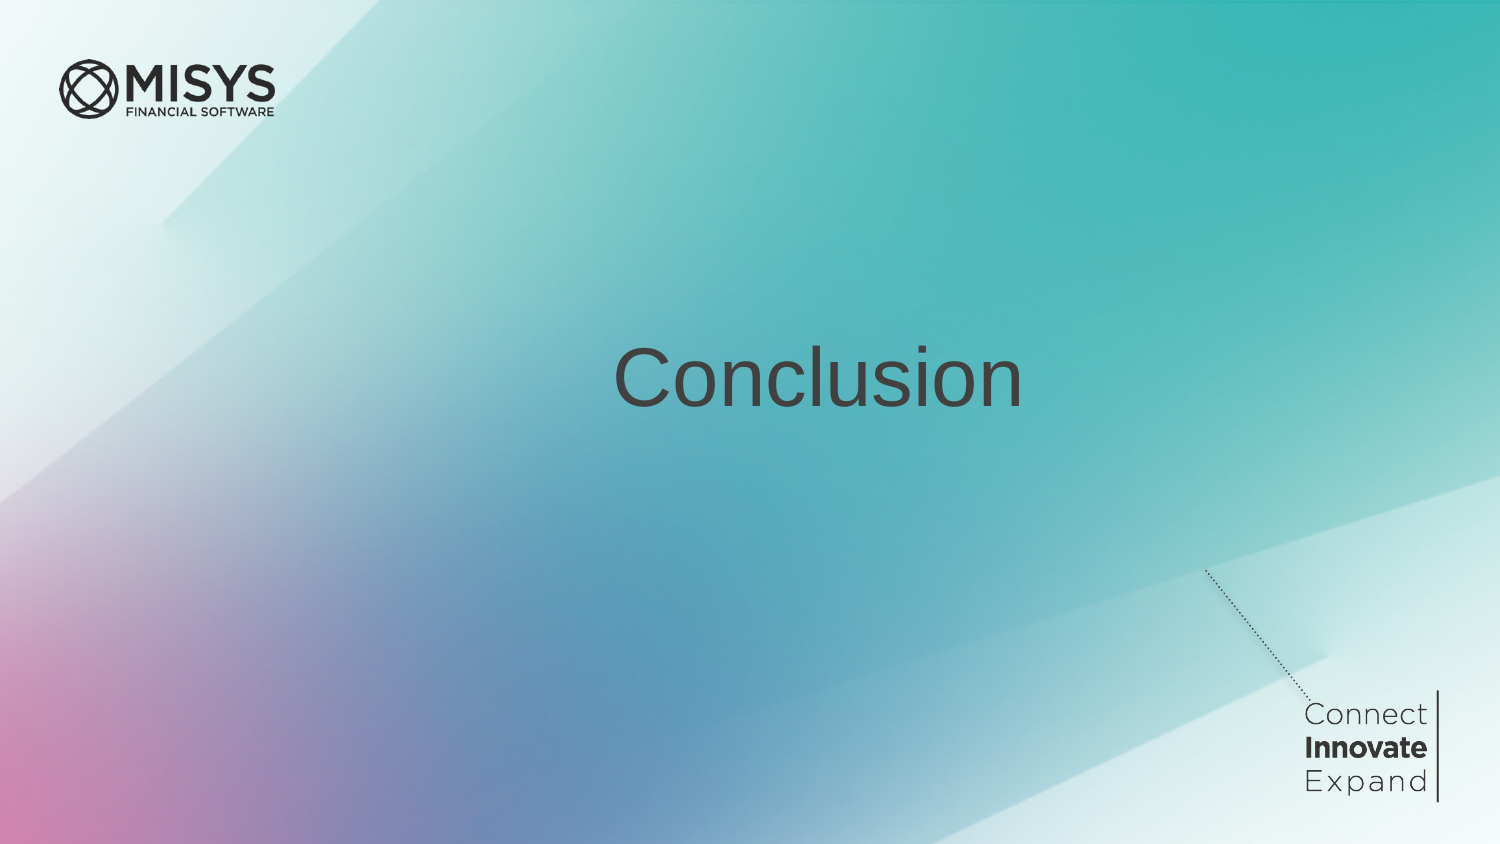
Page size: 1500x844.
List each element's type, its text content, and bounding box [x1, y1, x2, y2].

picture [0, 0, 1500, 844]
title Conclusion [326, 321, 1312, 424]
